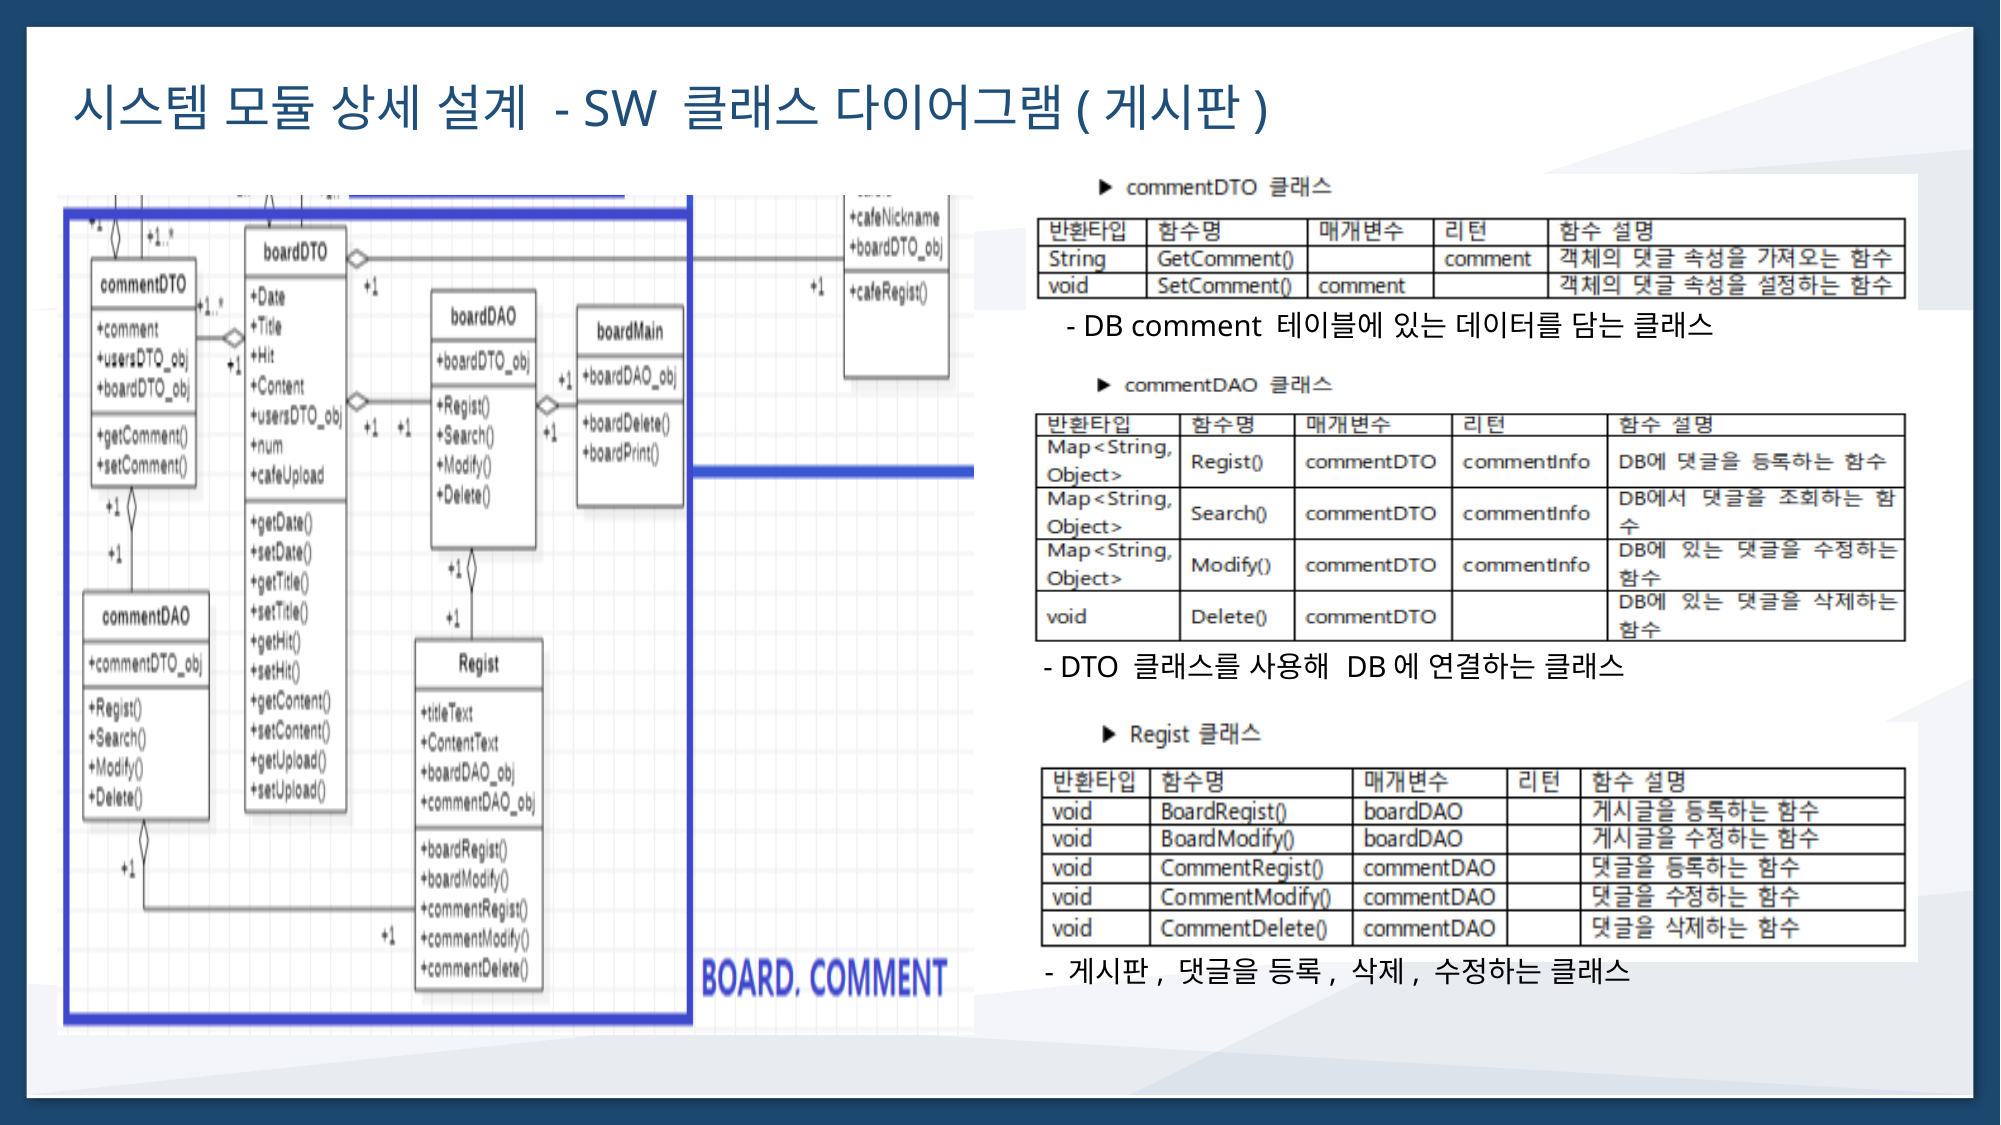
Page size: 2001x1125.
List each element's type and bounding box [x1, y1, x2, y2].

picture [57, 195, 974, 1035]
text_box [26, 26, 1974, 1099]
picture [1026, 722, 1918, 962]
picture [1026, 373, 1918, 652]
picture [1026, 174, 1918, 311]
